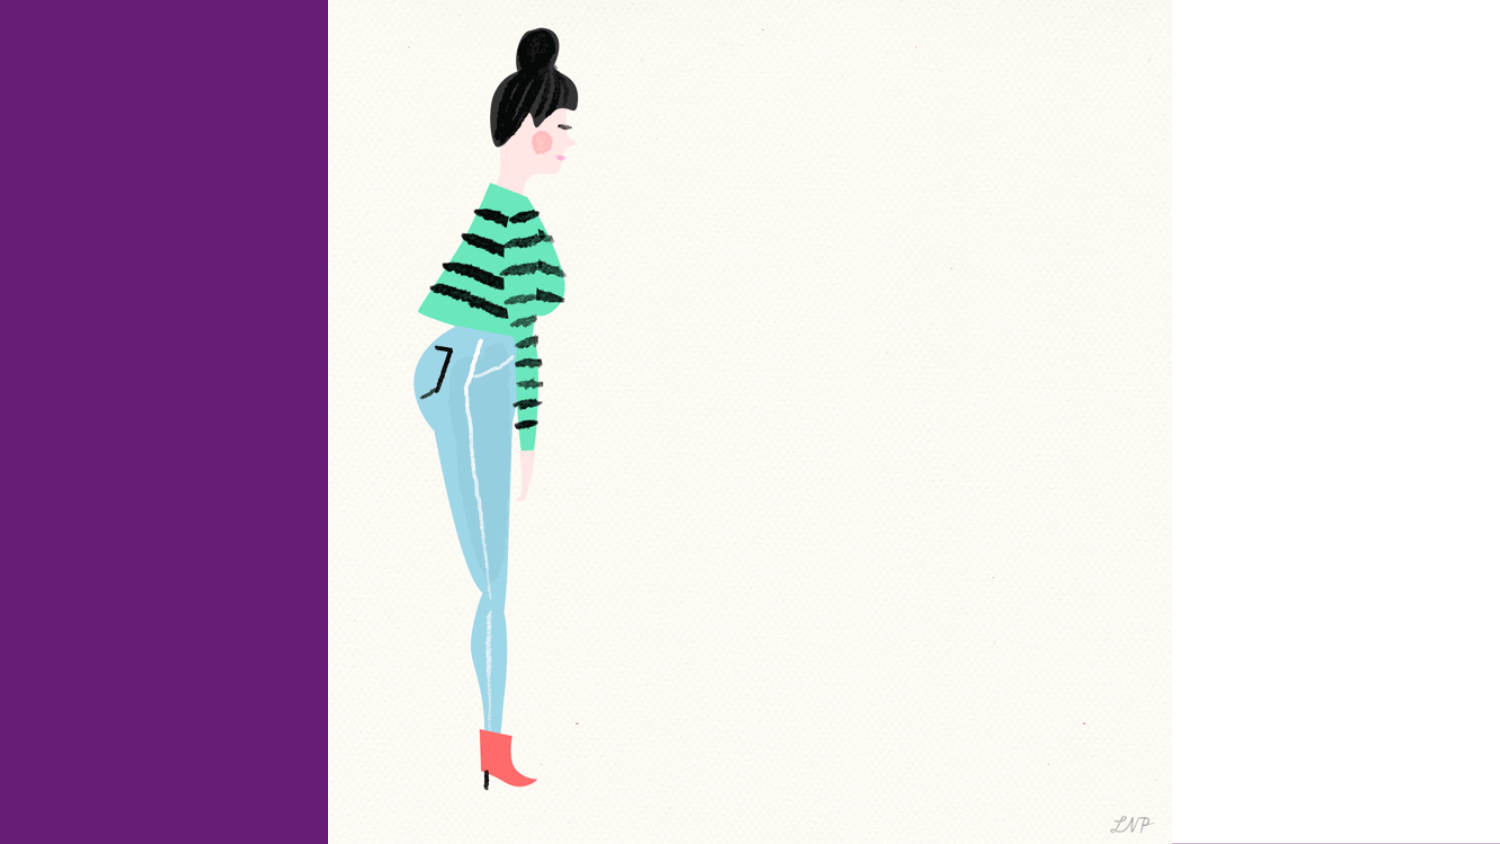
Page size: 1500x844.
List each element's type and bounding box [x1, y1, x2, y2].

picture [327, 0, 1173, 844]
